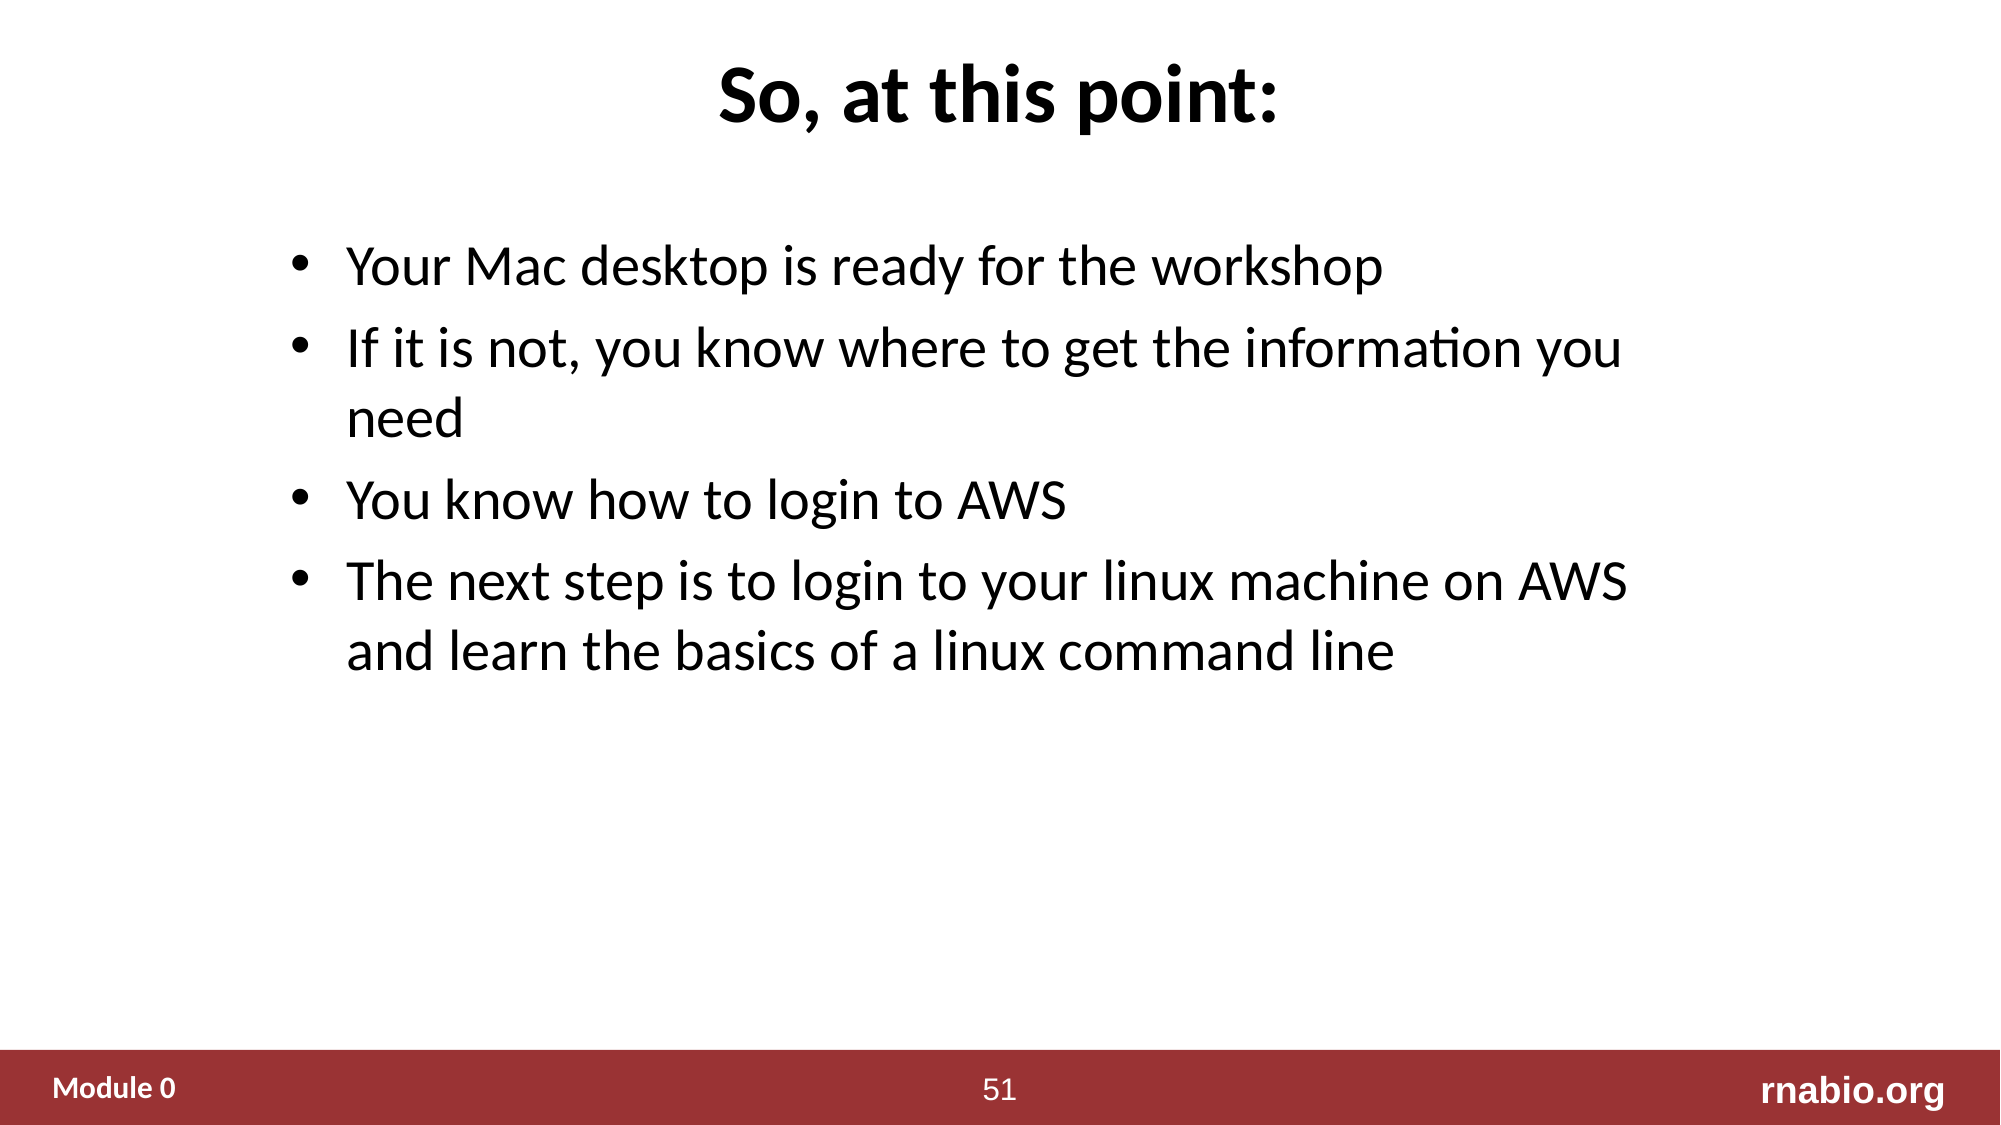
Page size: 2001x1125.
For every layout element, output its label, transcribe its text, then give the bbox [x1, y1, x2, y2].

title So, at this point: [275, 0, 1725, 184]
list Your Mac desktop is ready for the workshop If it is not, you know where to get the information you need You know how to login to AWS The next step is to login to your linux machine on AWS and learn the basics of a linux command line [275, 220, 1725, 995]
